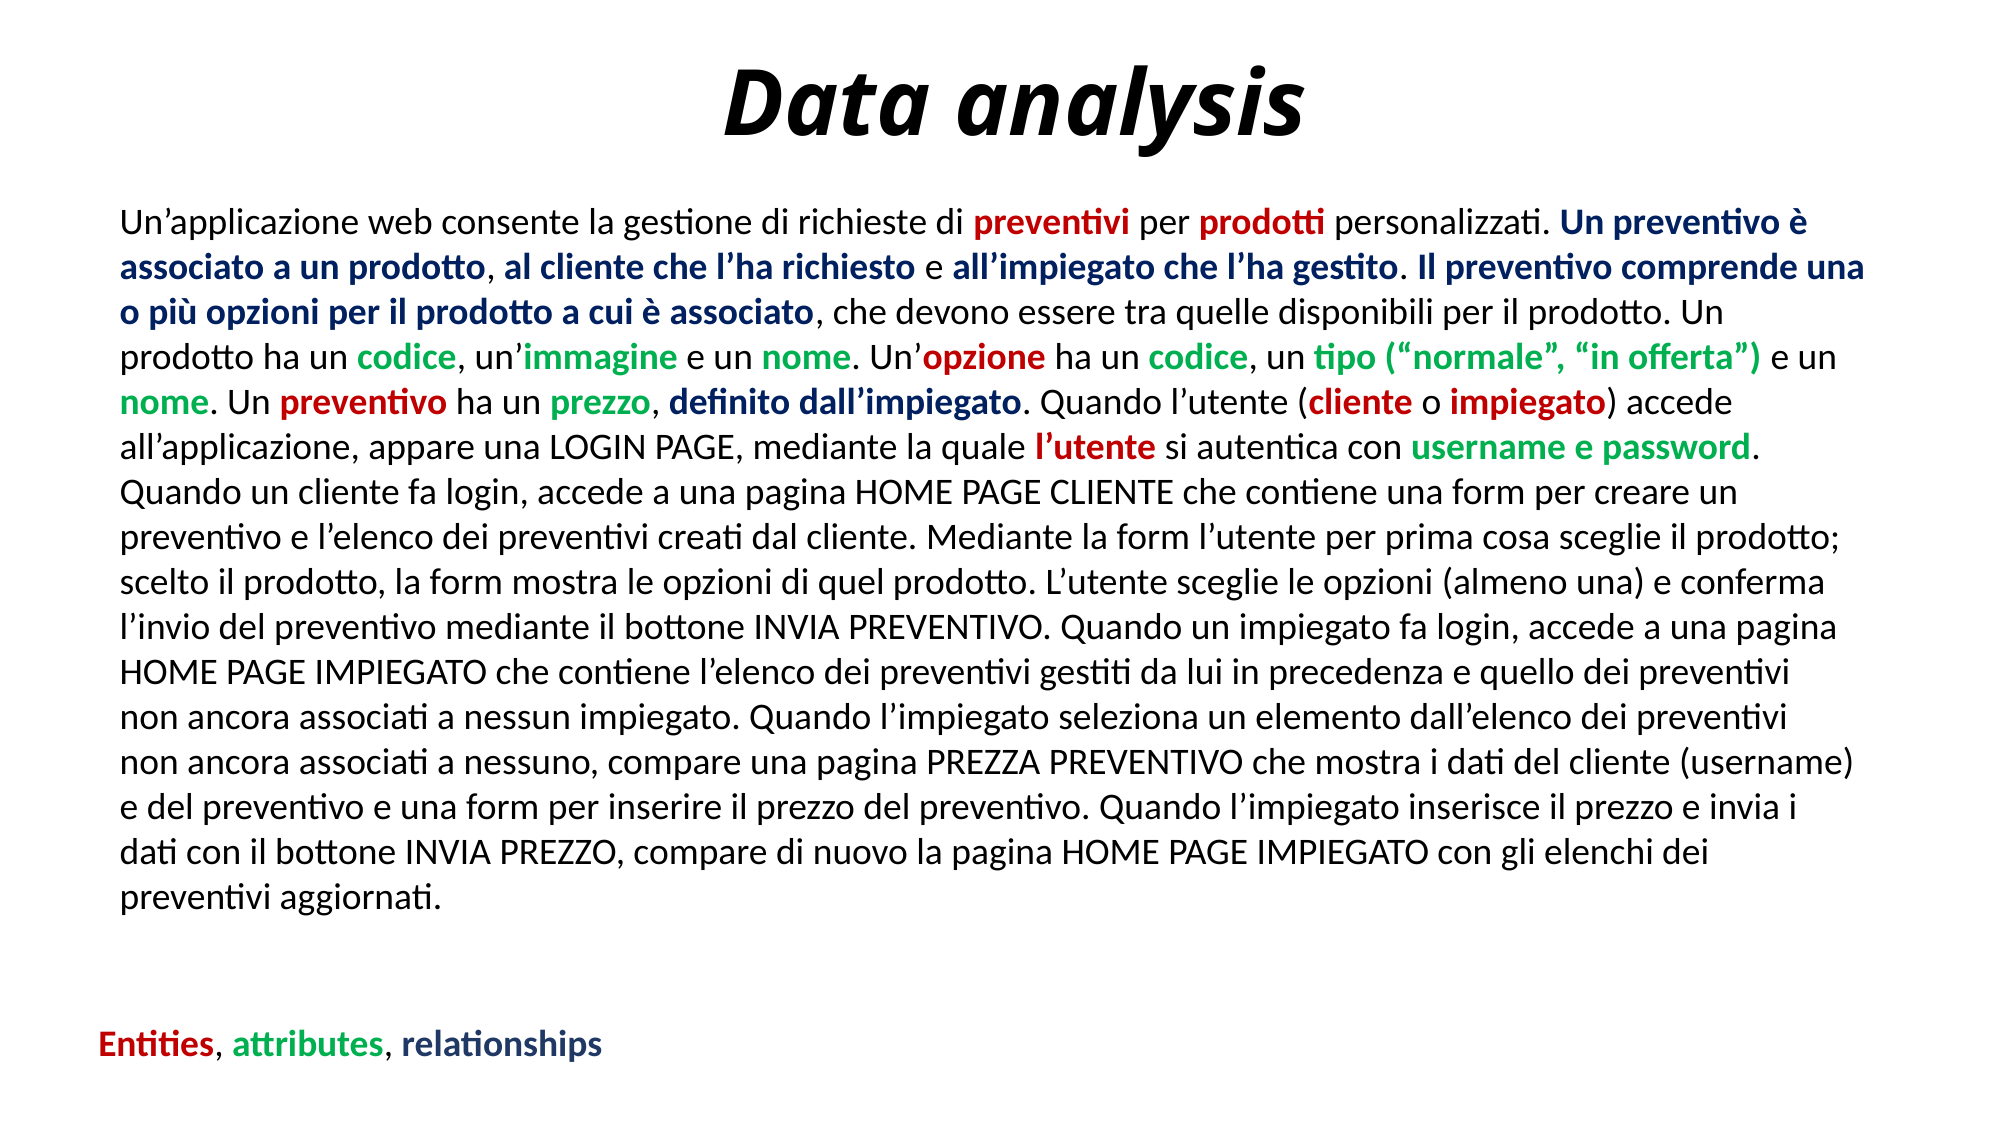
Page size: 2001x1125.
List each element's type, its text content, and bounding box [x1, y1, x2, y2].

text_box Un’applicazione web consente la gestione di richieste di preventivi per prodotti personalizzati. Un preventivo è associato a un prodotto, al cliente che l’ha richiesto e all’impiegato che l’ha gestito. Il preventivo comprende una o più opzioni per il prodotto a cui è associato, che devono essere tra quelle disponibili per il prodotto. Un prodotto ha un codice, un’immagine e un nome. Un’opzione ha un codice, un tipo (“normale”, “in offerta”) e un nome. Un preventivo ha un prezzo, definito dall’impiegato. Quando l’utente (cliente o impiegato) accede all’applicazione, appare una LOGIN PAGE, mediante la quale l’utente si autentica con username e password. Quando un cliente fa login, accede a una pagina HOME PAGE CLIENTE che contiene una form per creare un preventivo e l’elenco dei preventivi creati dal cliente. Mediante la form l’utente per prima cosa sceglie il prodotto; scelto il prodotto, la form mostra le opzioni di quel prodotto. L’utente sceglie le opzioni (almeno una) e conferma l’invio del preventivo mediante il bottone INVIA PREVENTIVO. Quando un impiegato fa login, accede a una pagina HOME PAGE IMPIEGATO che contiene l’elenco dei preventivi gestiti da lui in precedenza e quello dei preventivi non ancora associati a nessun impiegato. Quando l’impiegato seleziona un elemento dall’elenco dei preventivi non ancora associati a nessuno, compare una pagina PREZZA PREVENTIVO che mostra i dati del cliente (username) e del preventivo e una form per inserire il prezzo del preventivo. Quando l’impiegato inserisce il prezzo e invia i dati con il bottone INVIA PREZZO, compare di nuovo la pagina HOME PAGE IMPIEGATO con gli elenchi dei preventivi aggiornati. [104, 190, 1896, 925]
title Data analysis [340, 11, 1691, 200]
text_box Entities, attributes, relationships [83, 1011, 1000, 1072]
